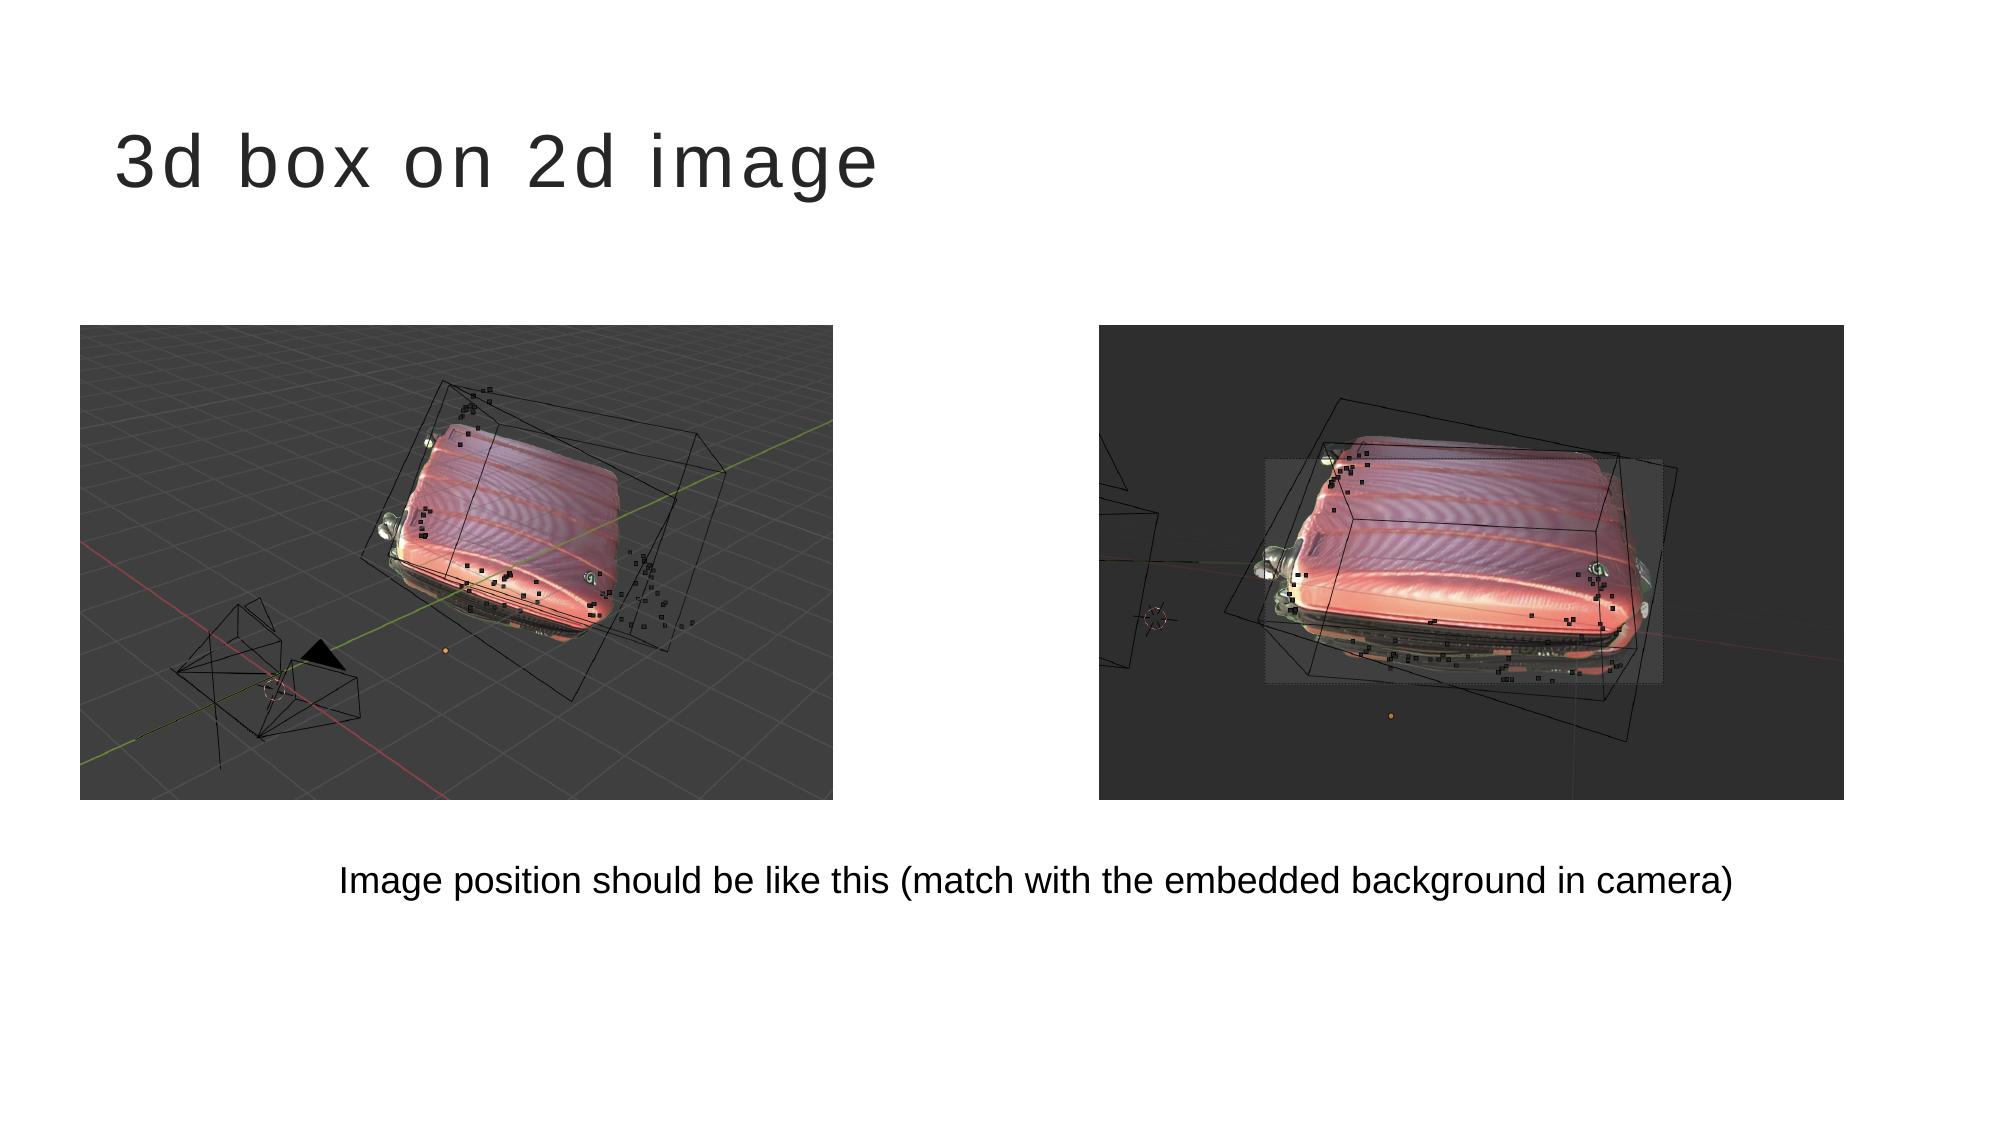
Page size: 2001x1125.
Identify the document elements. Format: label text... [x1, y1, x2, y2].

text_box Image position should be like this (match with the embedded background in camera) [323, 848, 1750, 909]
picture [1098, 325, 1845, 800]
title 3d box on 2d image [99, 99, 1900, 216]
picture [79, 325, 834, 800]
